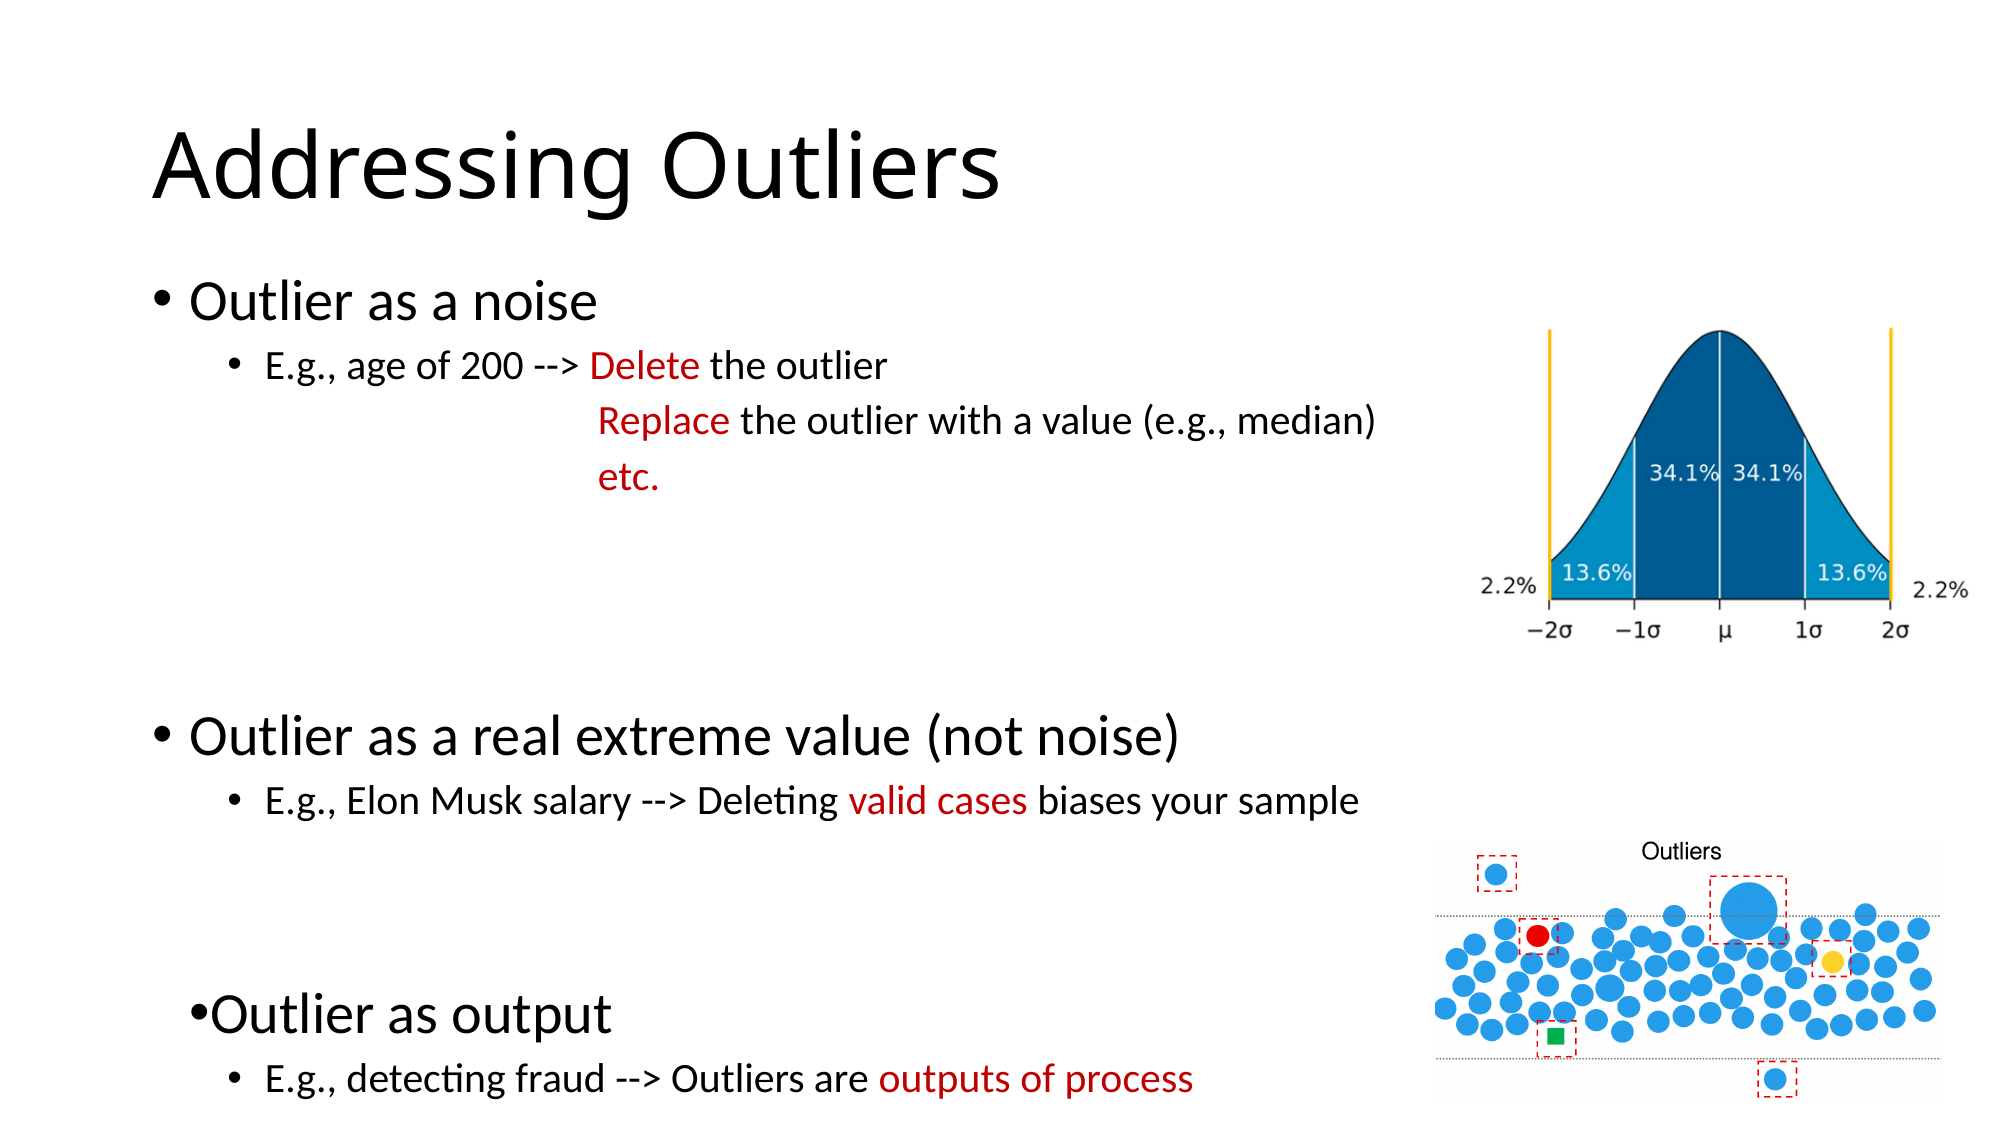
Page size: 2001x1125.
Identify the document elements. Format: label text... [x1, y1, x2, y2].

picture [1476, 313, 1981, 647]
picture [1435, 840, 1942, 1101]
title Addressing Outliers [137, 59, 1863, 278]
list Outlier as a noise E.g., age of 200 --> Delete the outlier Replace the outlier with a value (e.g., median) etc. Outlier as a real extreme value (not noise) E.g., Elon Musk salary --> Deleting valid cases biases your sample Outlier as output E.g., detecting fraud --> Outliers are outputs of process [137, 262, 1675, 1125]
